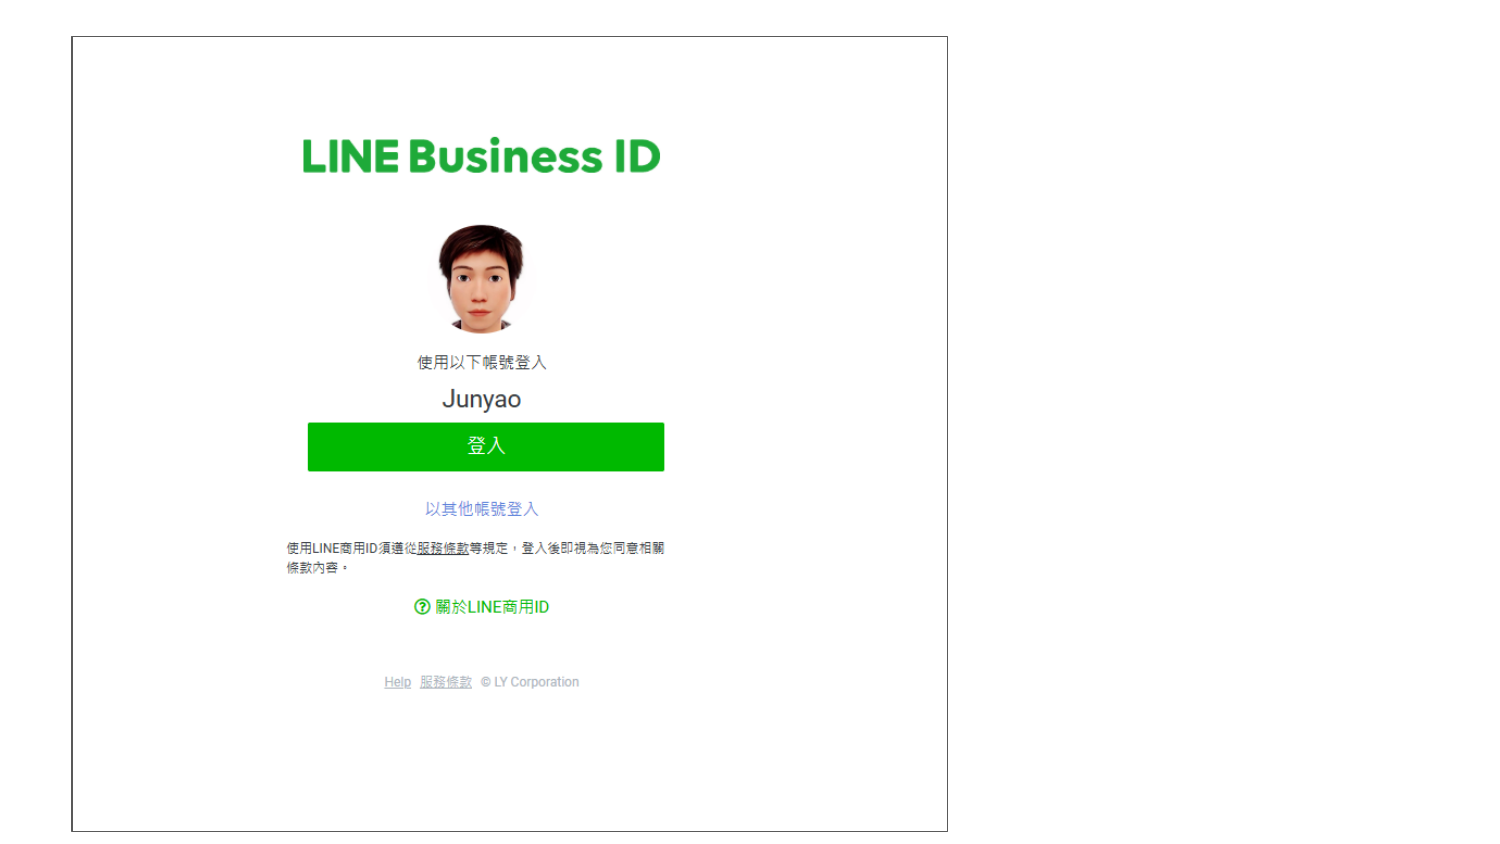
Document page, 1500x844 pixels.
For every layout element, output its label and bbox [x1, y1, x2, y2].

picture [72, 36, 948, 832]
